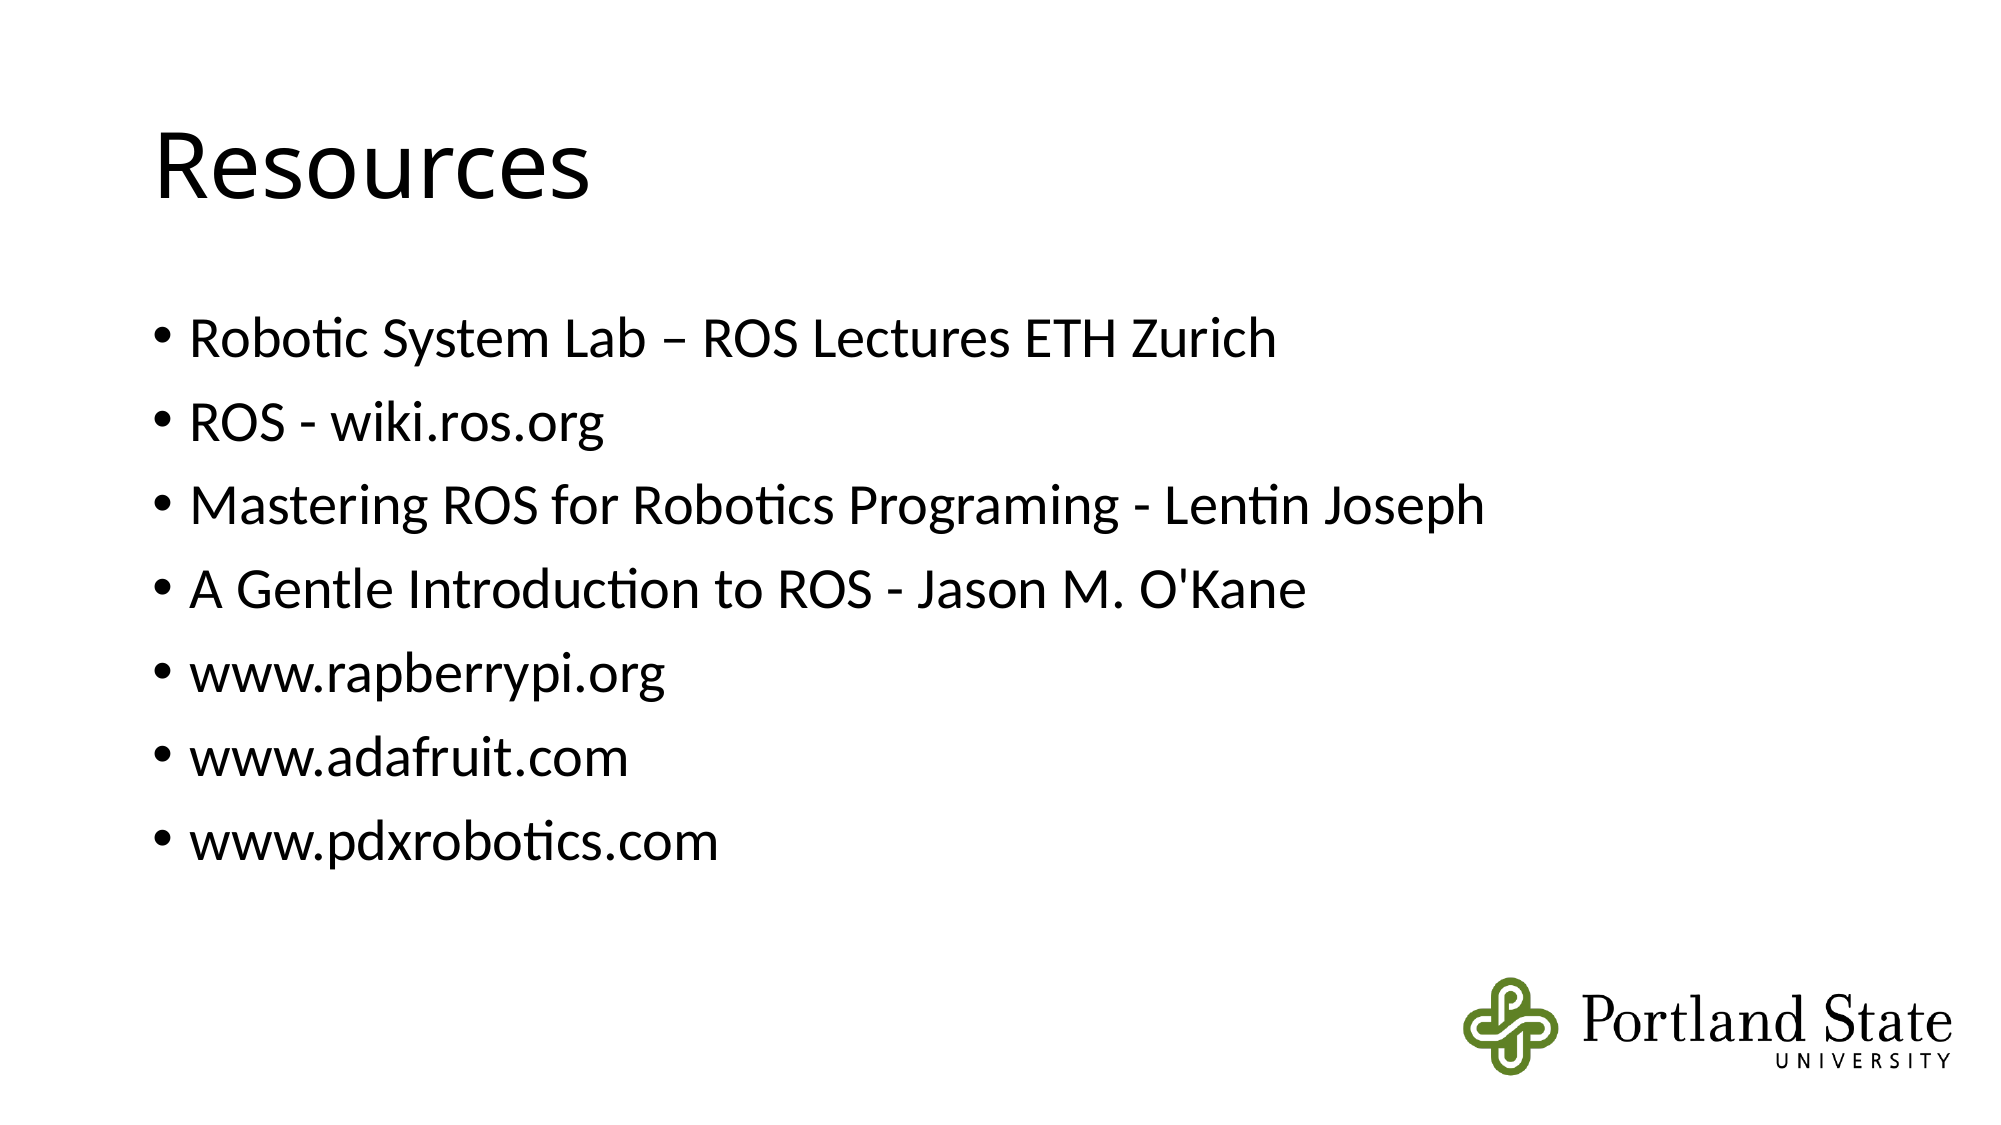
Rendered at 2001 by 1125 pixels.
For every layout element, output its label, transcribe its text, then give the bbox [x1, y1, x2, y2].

list Robotic System Lab – ROS Lectures ETH Zurich ROS - wiki.ros.org Mastering ROS for Robotics Programing - Lentin Joseph A Gentle Introduction to ROS - Jason M. O'Kane www.rapberrypi.org www.adafruit.com www.pdxrobotics.com [137, 299, 1863, 1014]
picture [1444, 955, 1970, 1097]
title Resources [137, 59, 1863, 278]
